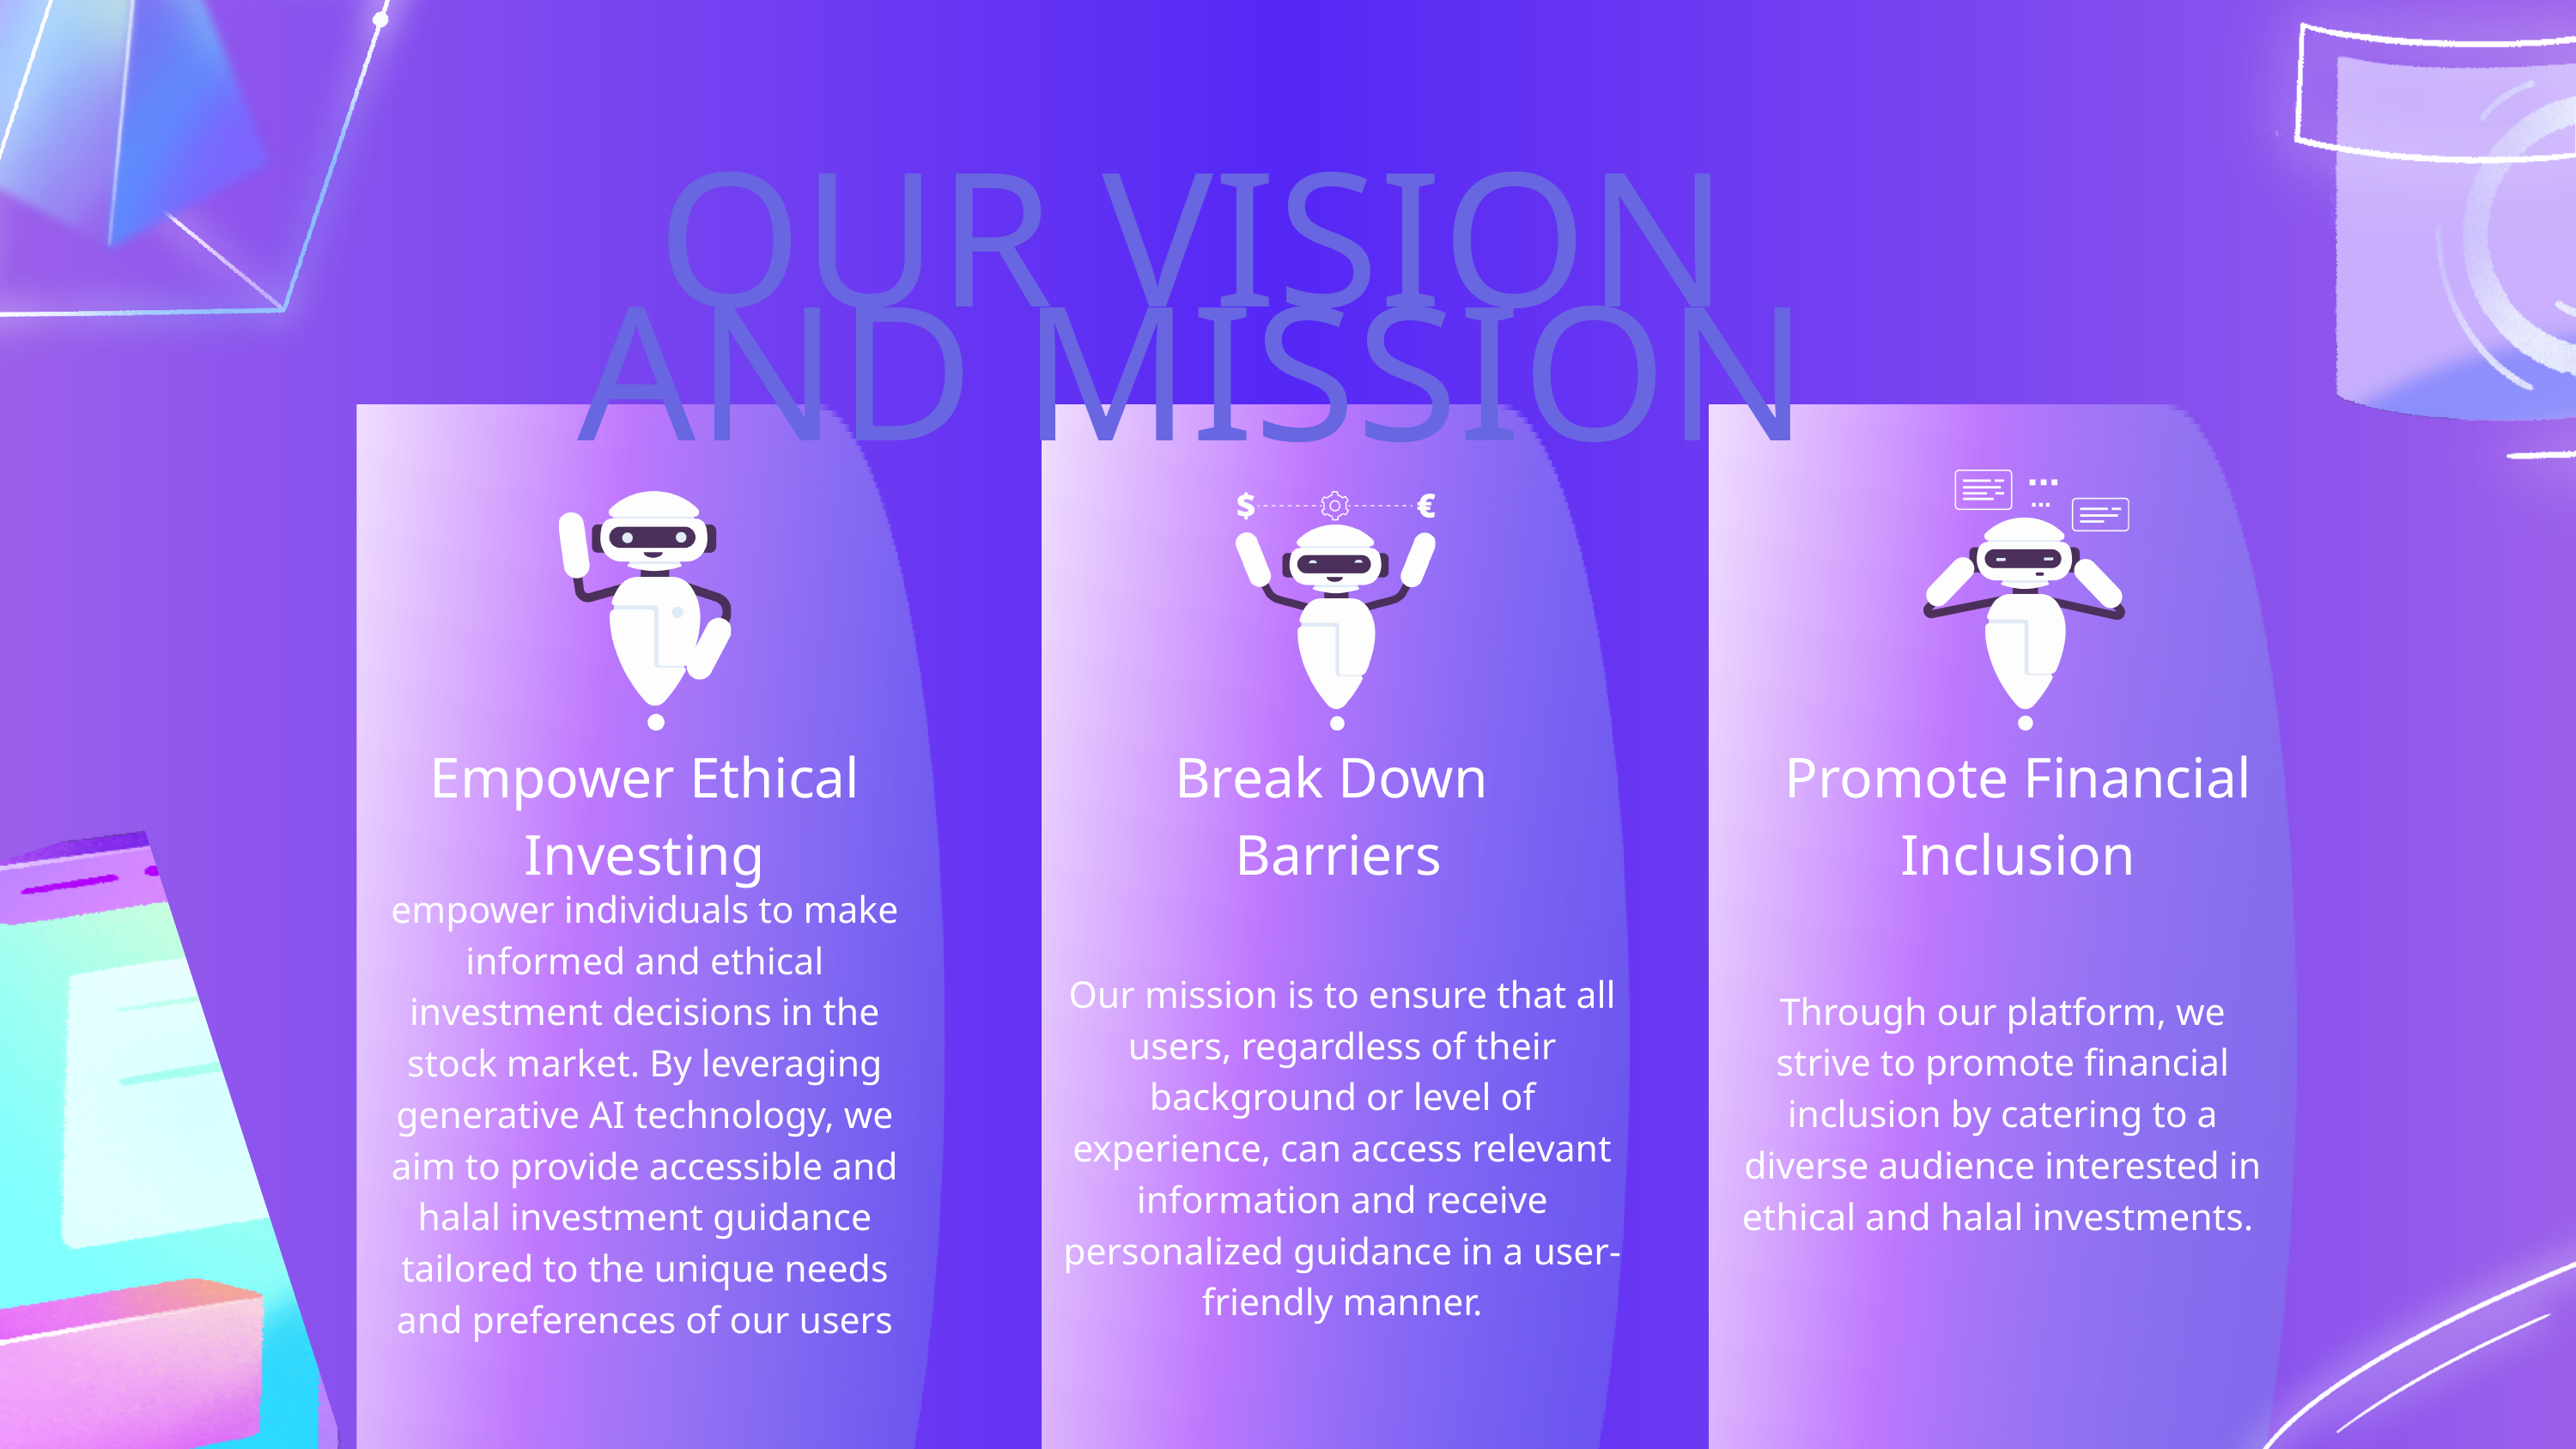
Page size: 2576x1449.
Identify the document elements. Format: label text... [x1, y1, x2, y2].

text_box [0, 0, 449, 364]
text_box Our mission is to ensure that all users, regardless of their background or level of experience, can access relevant information and receive personalized guidance in a user-friendly manner. [1054, 964, 1630, 1324]
text_box [2216, 0, 2576, 539]
text_box [1042, 479, 1630, 1449]
text_box [0, 816, 345, 1449]
text_box [2197, 999, 2576, 1449]
text_box [1236, 491, 1436, 731]
text_box Empower Ethical Investing [355, 731, 935, 887]
text_box Break Down Barriers [1042, 731, 1622, 887]
text_box OUR VISION AND MISSION [509, 210, 1877, 479]
text_box [356, 404, 945, 1449]
text_box [1709, 404, 2297, 1449]
text_box Through our platform, we strive to promote financial inclusion by catering to a diverse audience interested in ethical and halal investments. [1732, 980, 2274, 1238]
text_box empower individuals to make informed and ethical investment decisions in the stock market. By leveraging generative AI technology, we aim to provide accessible and halal investment guidance tailored to the unique needs and preferences of our users [382, 879, 908, 1342]
text_box [1923, 470, 2129, 731]
text_box Promote Financial Inclusion [1728, 731, 2308, 887]
text_box [558, 491, 732, 731]
